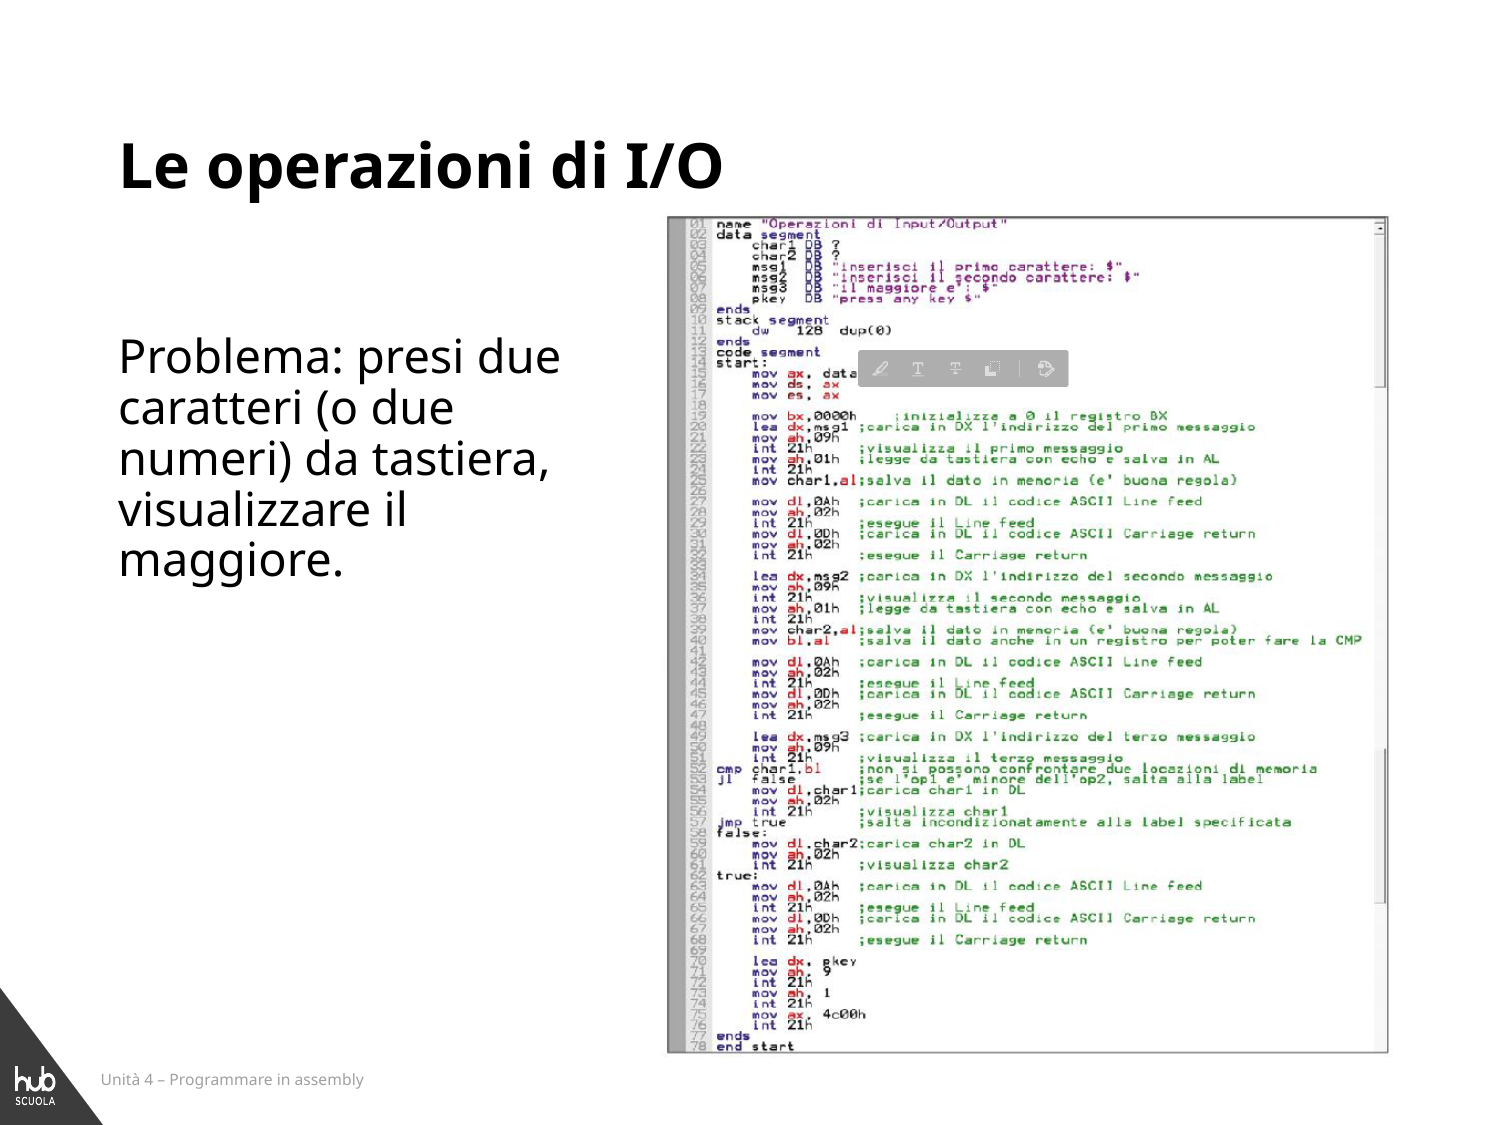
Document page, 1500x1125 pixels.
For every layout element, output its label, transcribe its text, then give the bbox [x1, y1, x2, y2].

picture [15, 1066, 56, 1106]
list Problema: presi due caratteri (o due numeri) da tastiera, visualizzare il maggiore. [103, 325, 606, 1014]
picture [654, 213, 1398, 1062]
title Le operazioni di I/O [103, 59, 1397, 278]
